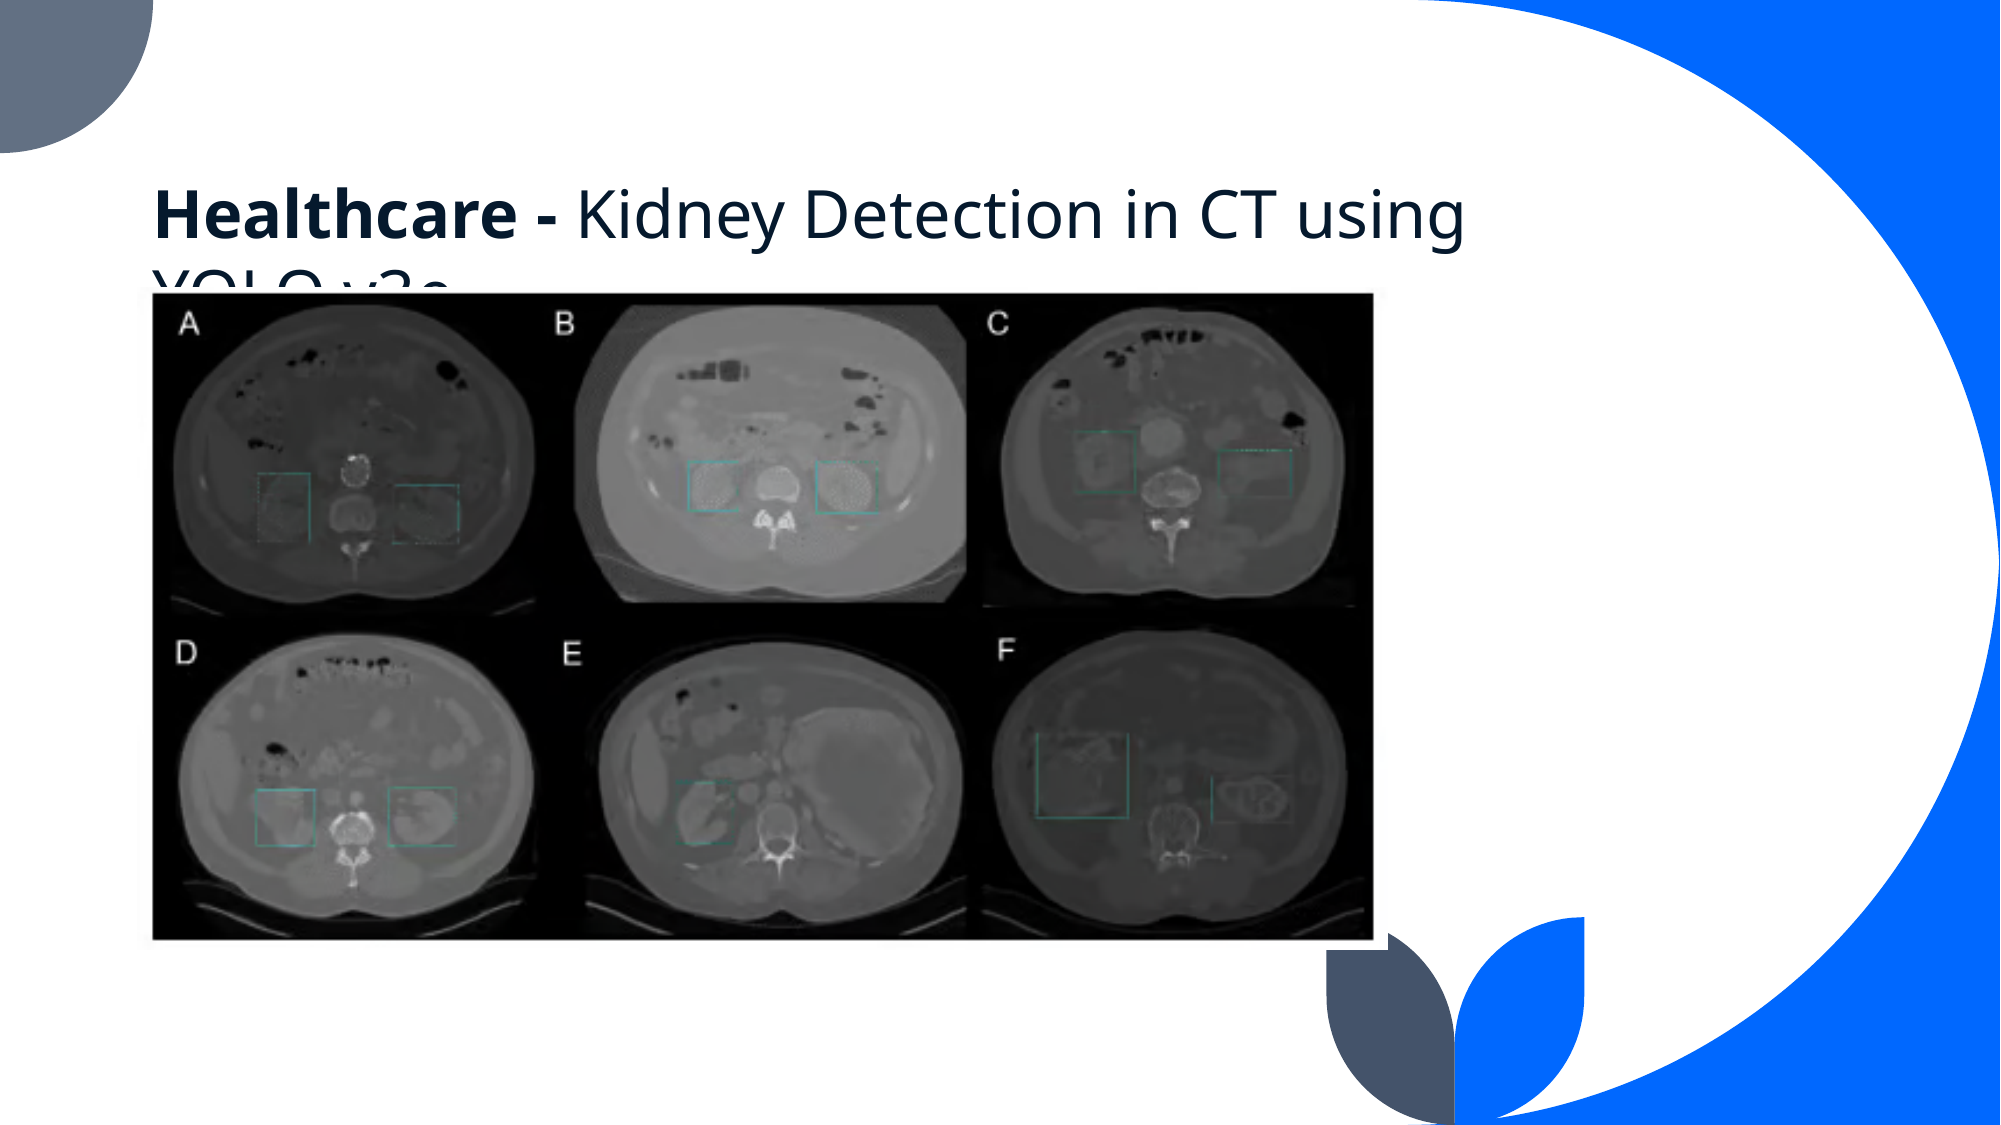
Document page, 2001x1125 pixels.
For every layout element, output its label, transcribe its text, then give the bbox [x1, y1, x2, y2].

text_box Healthcare - Kidney Detection in CT using YOLO v3e [137, 164, 1589, 340]
picture [137, 287, 1388, 950]
